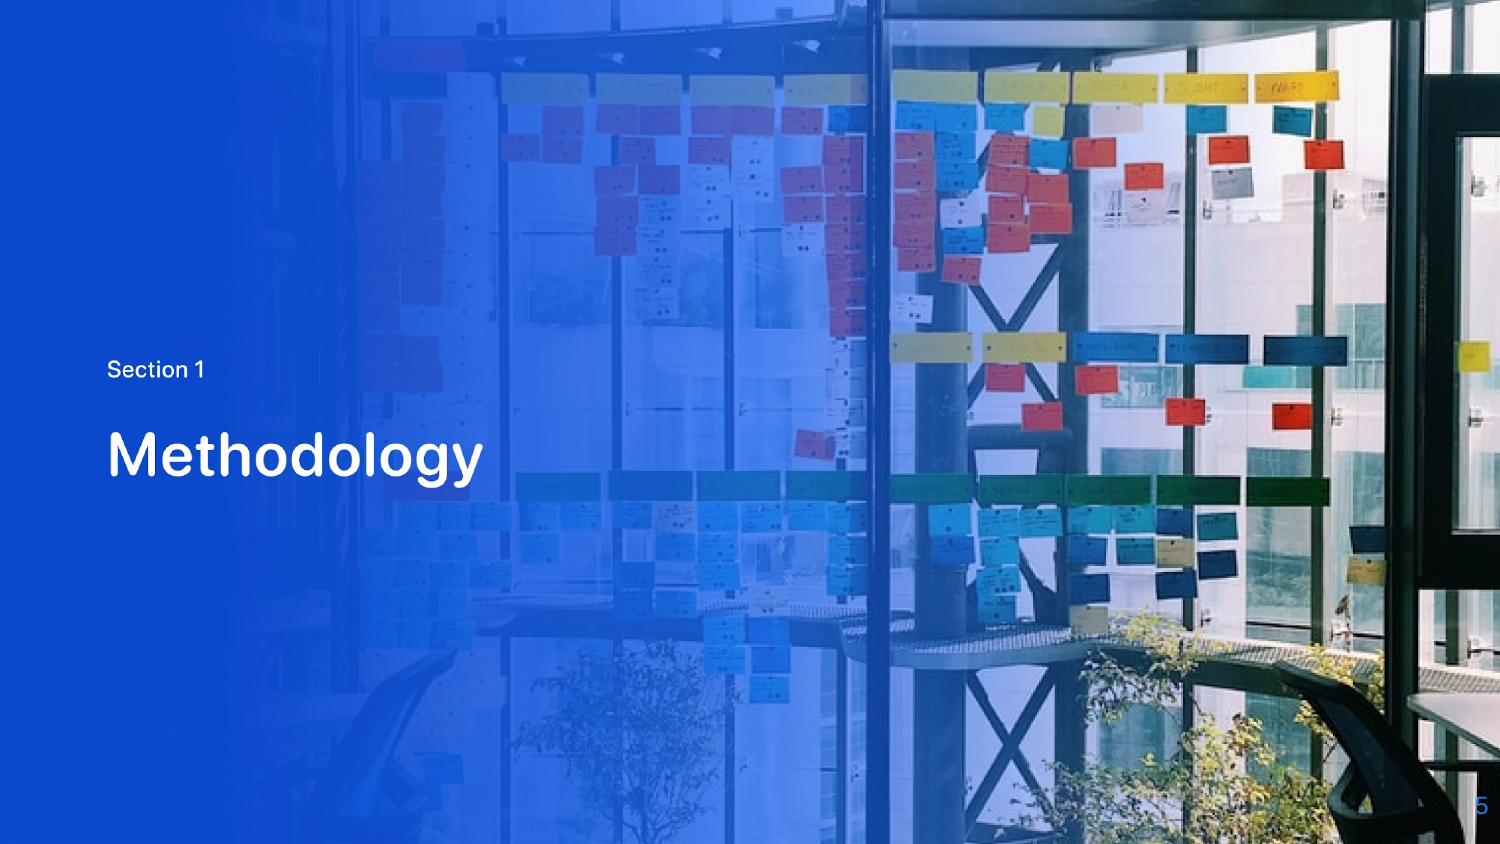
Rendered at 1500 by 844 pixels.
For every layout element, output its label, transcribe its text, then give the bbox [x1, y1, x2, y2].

picture [0, 0, 1500, 844]
slide_number ‹#› [1162, 782, 1500, 827]
